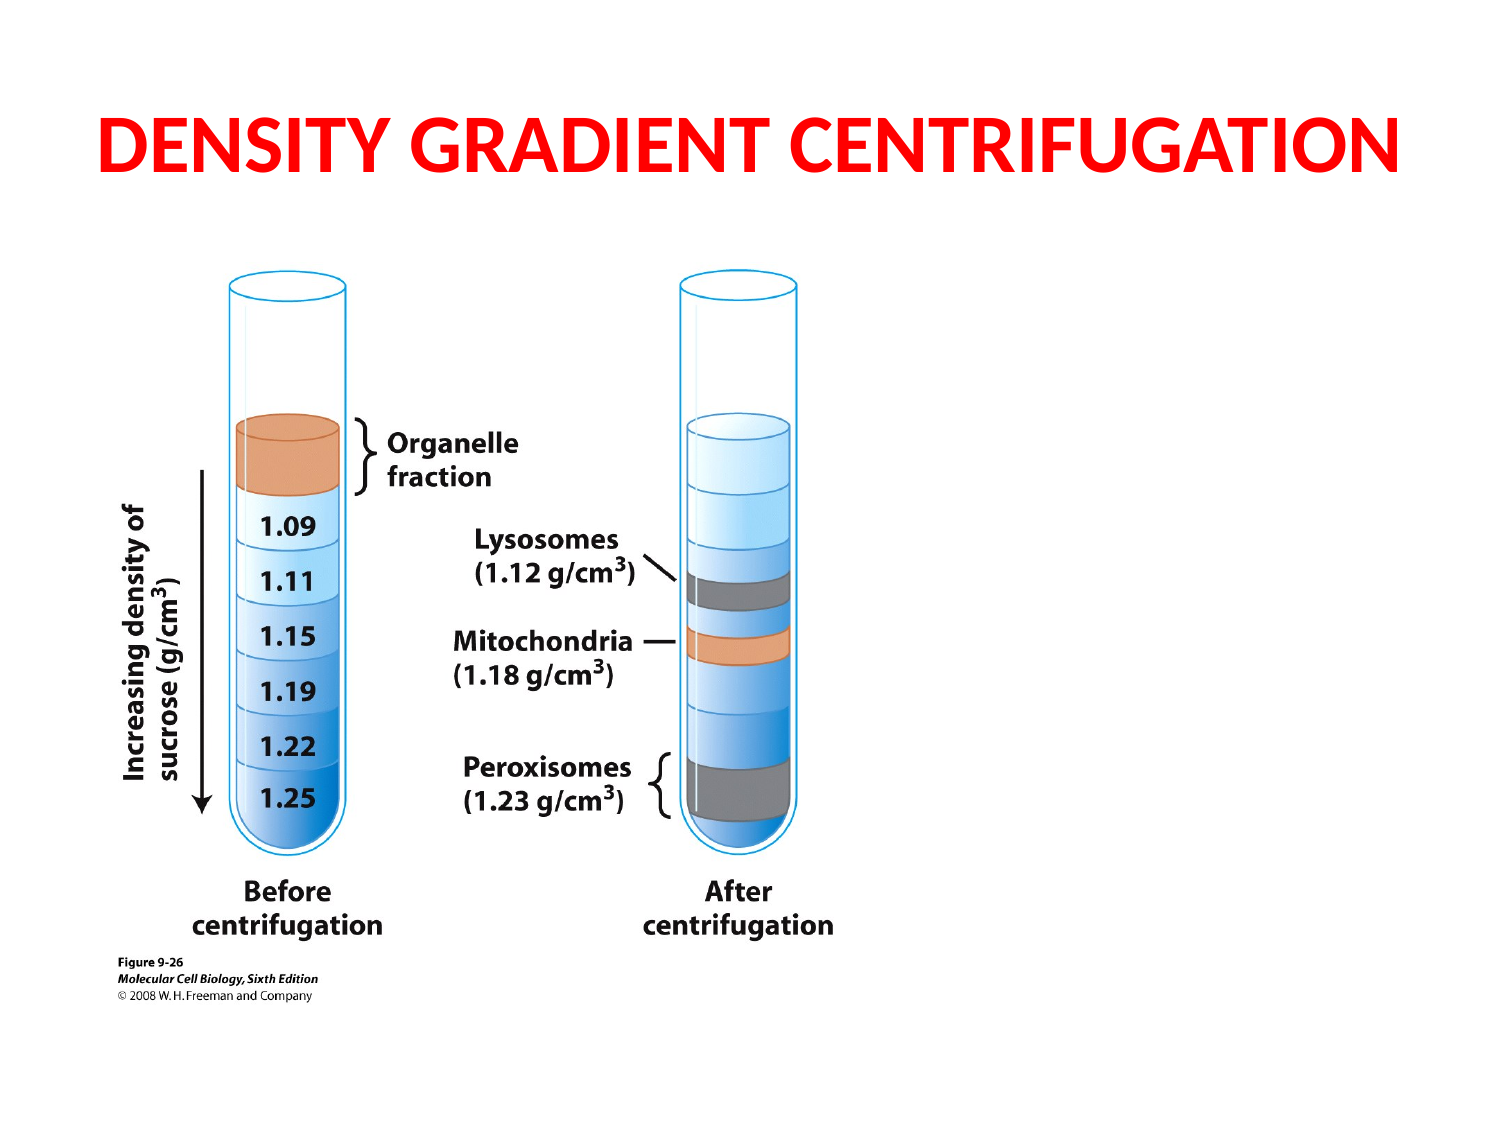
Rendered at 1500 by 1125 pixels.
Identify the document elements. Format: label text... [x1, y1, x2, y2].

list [112, 262, 840, 1006]
title DENSITY GRADIENT CENTRIFUGATION [75, 45, 1425, 233]
